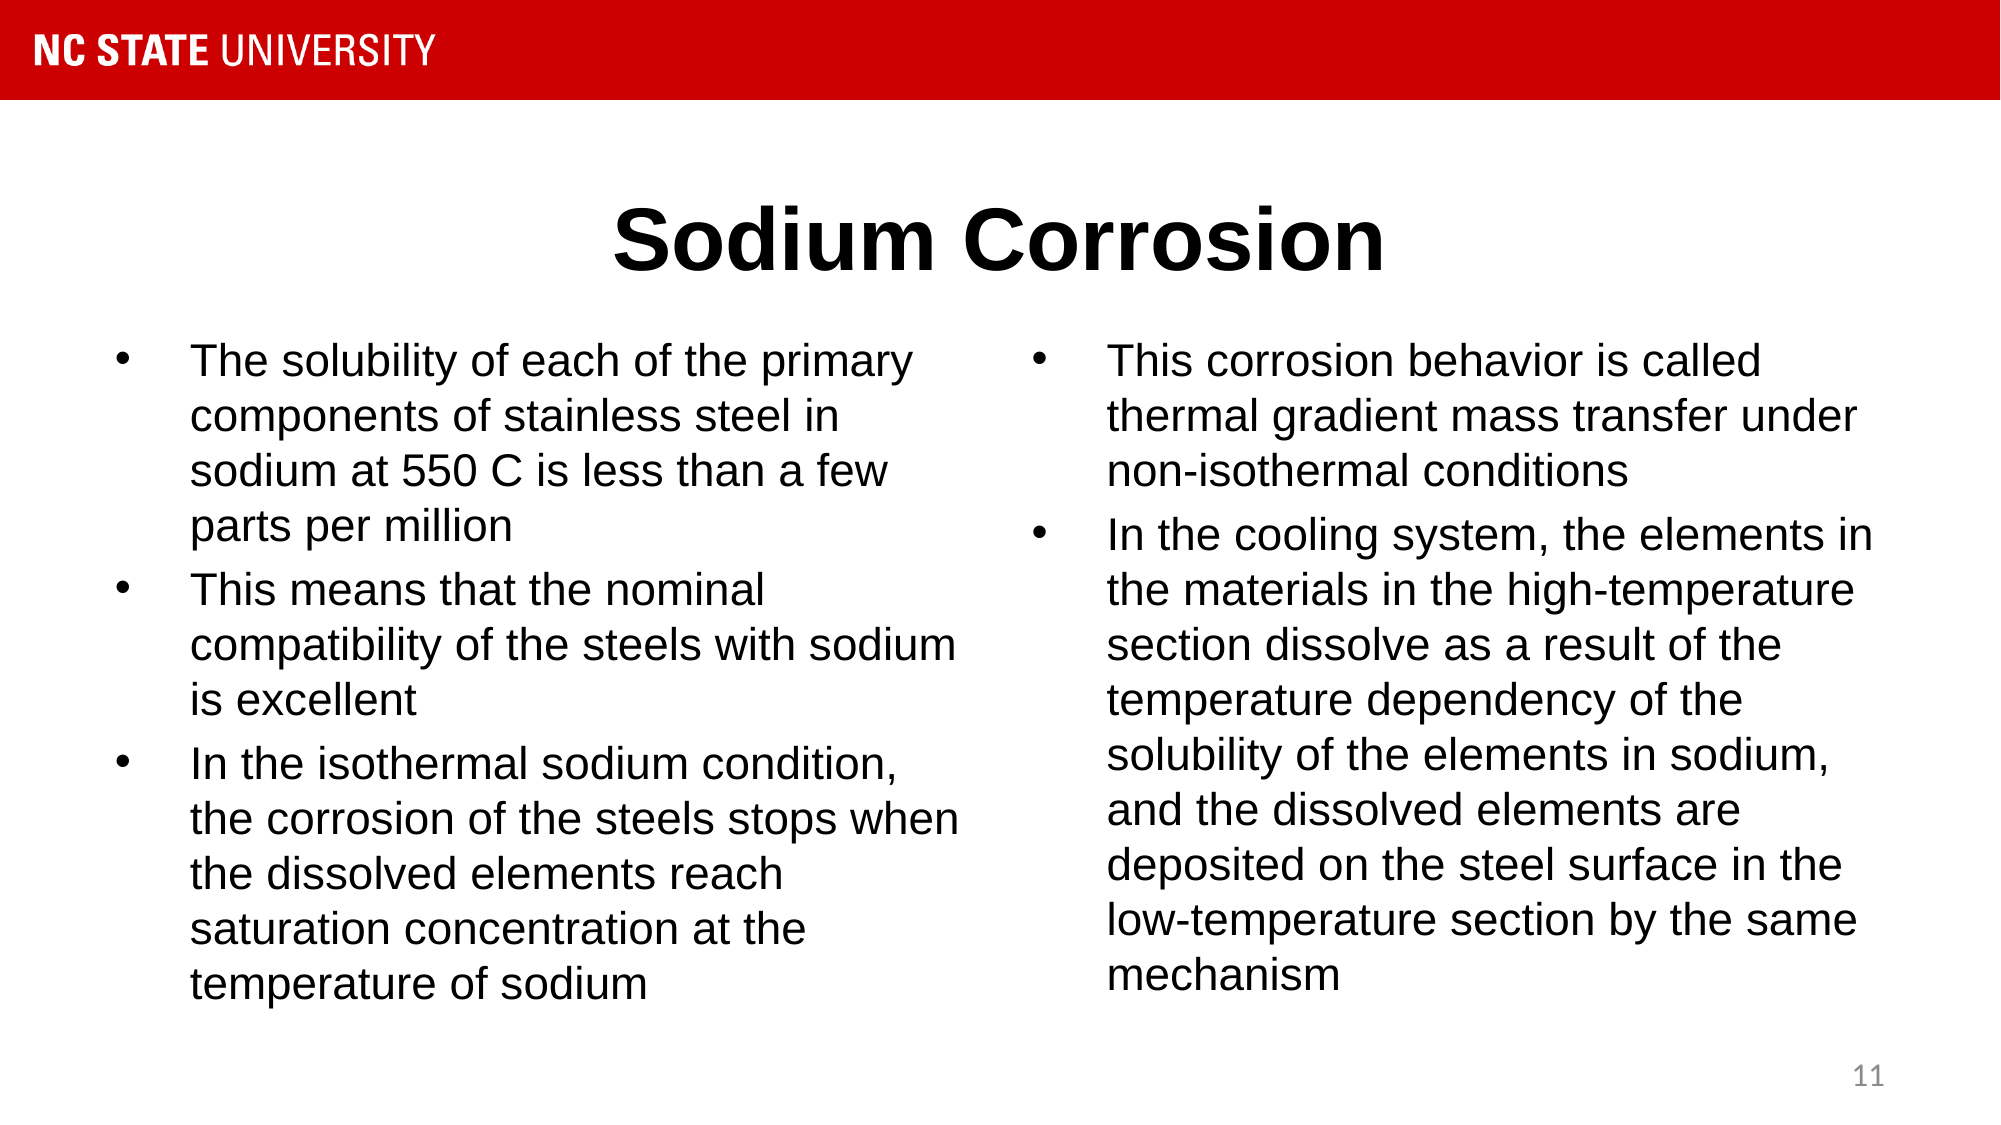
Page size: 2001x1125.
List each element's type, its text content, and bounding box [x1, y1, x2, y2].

picture [0, 0, 2001, 100]
list The solubility of each of the primary components of stainless steel in sodium at 550 C is less than a few parts per million This means that the nominal compatibility of the steels with sodium is excellent In the isothermal sodium condition, the corrosion of the steels stops when the dissolved elements reach saturation concentration at the temperature of sodium [99, 322, 984, 1005]
list This corrosion behavior is called thermal gradient mass transfer under non-isothermal conditions In the cooling system, the elements in the materials in the high-temperature section dissolve as a result of the temperature dependency of the solubility of the elements in sodium, and the dissolved elements are deposited on the steel surface in the low-temperature section by the same mechanism [1016, 322, 1900, 1005]
title Sodium Corrosion [99, 147, 1900, 323]
slide_number 11 [1433, 1042, 1900, 1103]
